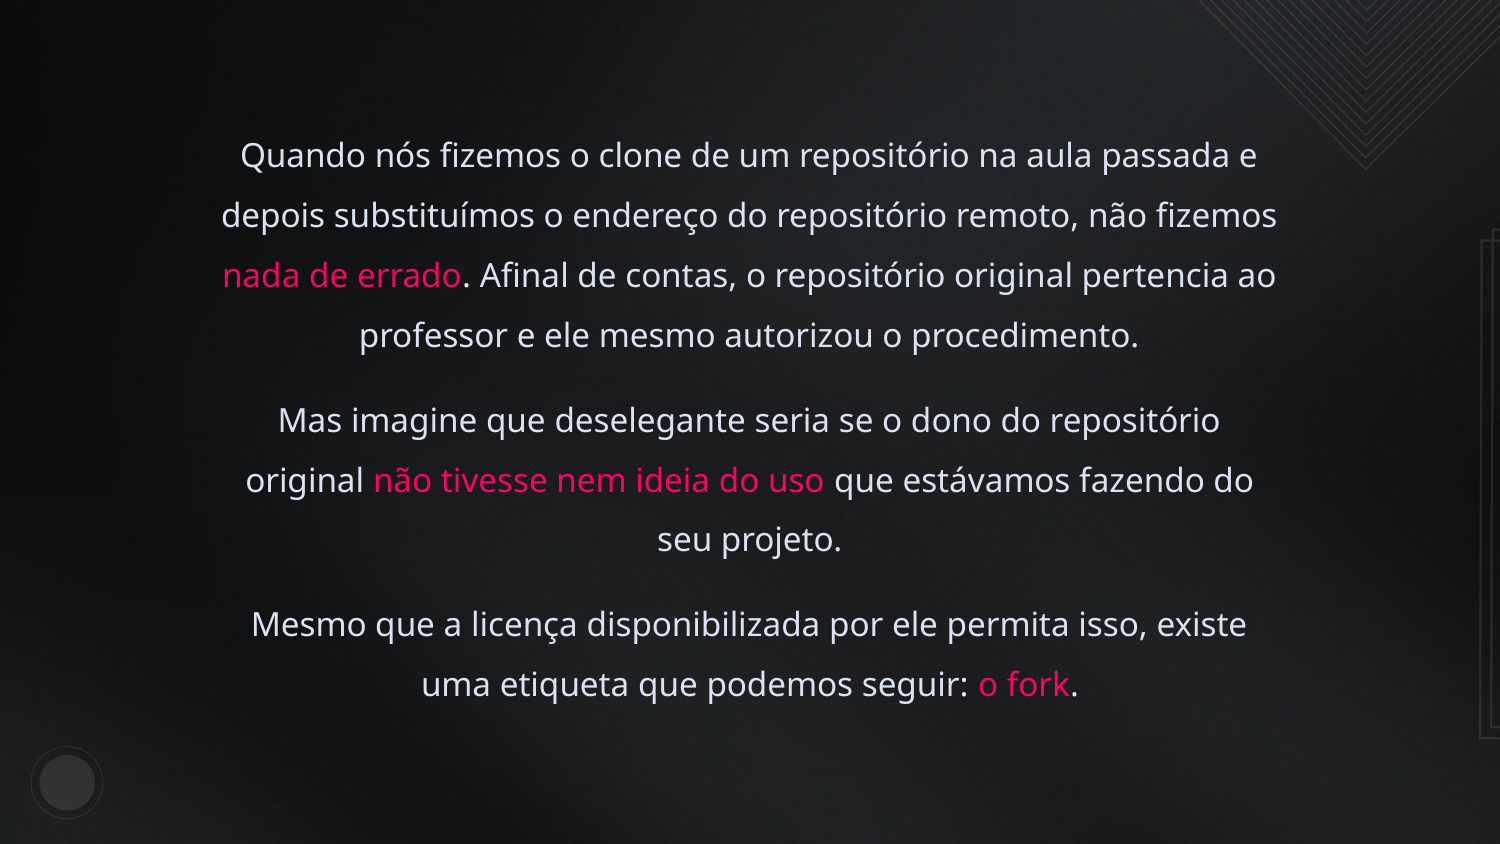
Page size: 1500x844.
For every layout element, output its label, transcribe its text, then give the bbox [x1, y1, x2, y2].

picture [0, 0, 1500, 844]
text_box Quando nós fizemos o clone de um repositório na aula passada e depois substituímos o endereço do repositório remoto, não fizemos nada de errado. Afinal de contas, o repositório original pertencia ao professor e ele mesmo autorizou o procedimento. Mas imagine que deselegante seria se o dono do repositório original não tivesse nem ideia do uso que estávamos fazendo do seu projeto. Mesmo que a licença disponibilizada por ele permita isso, existe uma etiqueta que podemos seguir: o fork. [203, 106, 1297, 711]
